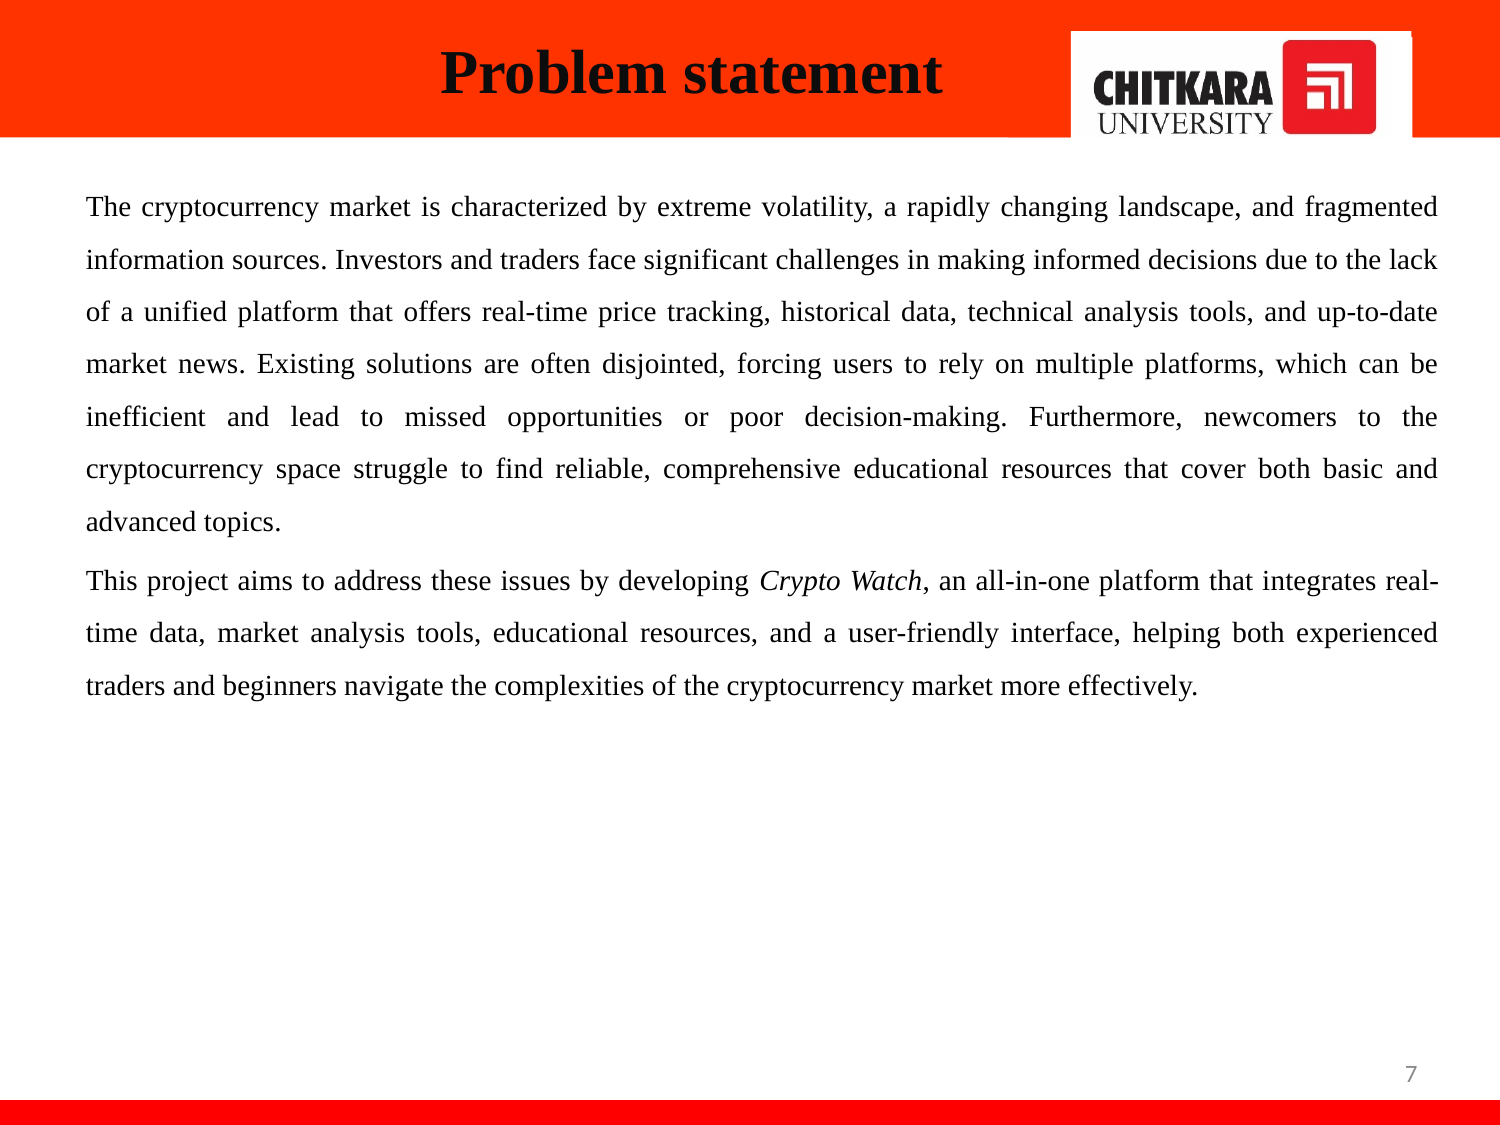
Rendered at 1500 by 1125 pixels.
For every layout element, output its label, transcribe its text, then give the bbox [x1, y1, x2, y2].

text_box 7 [1395, 1050, 1425, 1095]
list The cryptocurrency market is characterized by extreme volatility, a rapidly changing landscape, and fragmented information sources. Investors and traders face significant challenges in making informed decisions due to the lack of a unified platform that offers real-time price tracking, historical data, technical analysis tools, and up-to-date market news. Existing solutions are often disjointed, forcing users to rely on multiple platforms, which can be inefficient and lead to missed opportunities or poor decision-making. Furthermore, newcomers to the cryptocurrency space struggle to find reliable, comprehensive educational resources that cover both basic and advanced topics. This project aims to address these issues by developing Crypto Watch, an all-in-one platform that integrates real-time data, market analysis tools, educational resources, and a user-friendly interface, helping both experienced traders and beginners navigate the complexities of the cryptocurrency market more effectively. [37, 162, 1455, 806]
picture [1074, 37, 1391, 138]
title Problem statement [321, 0, 1063, 138]
